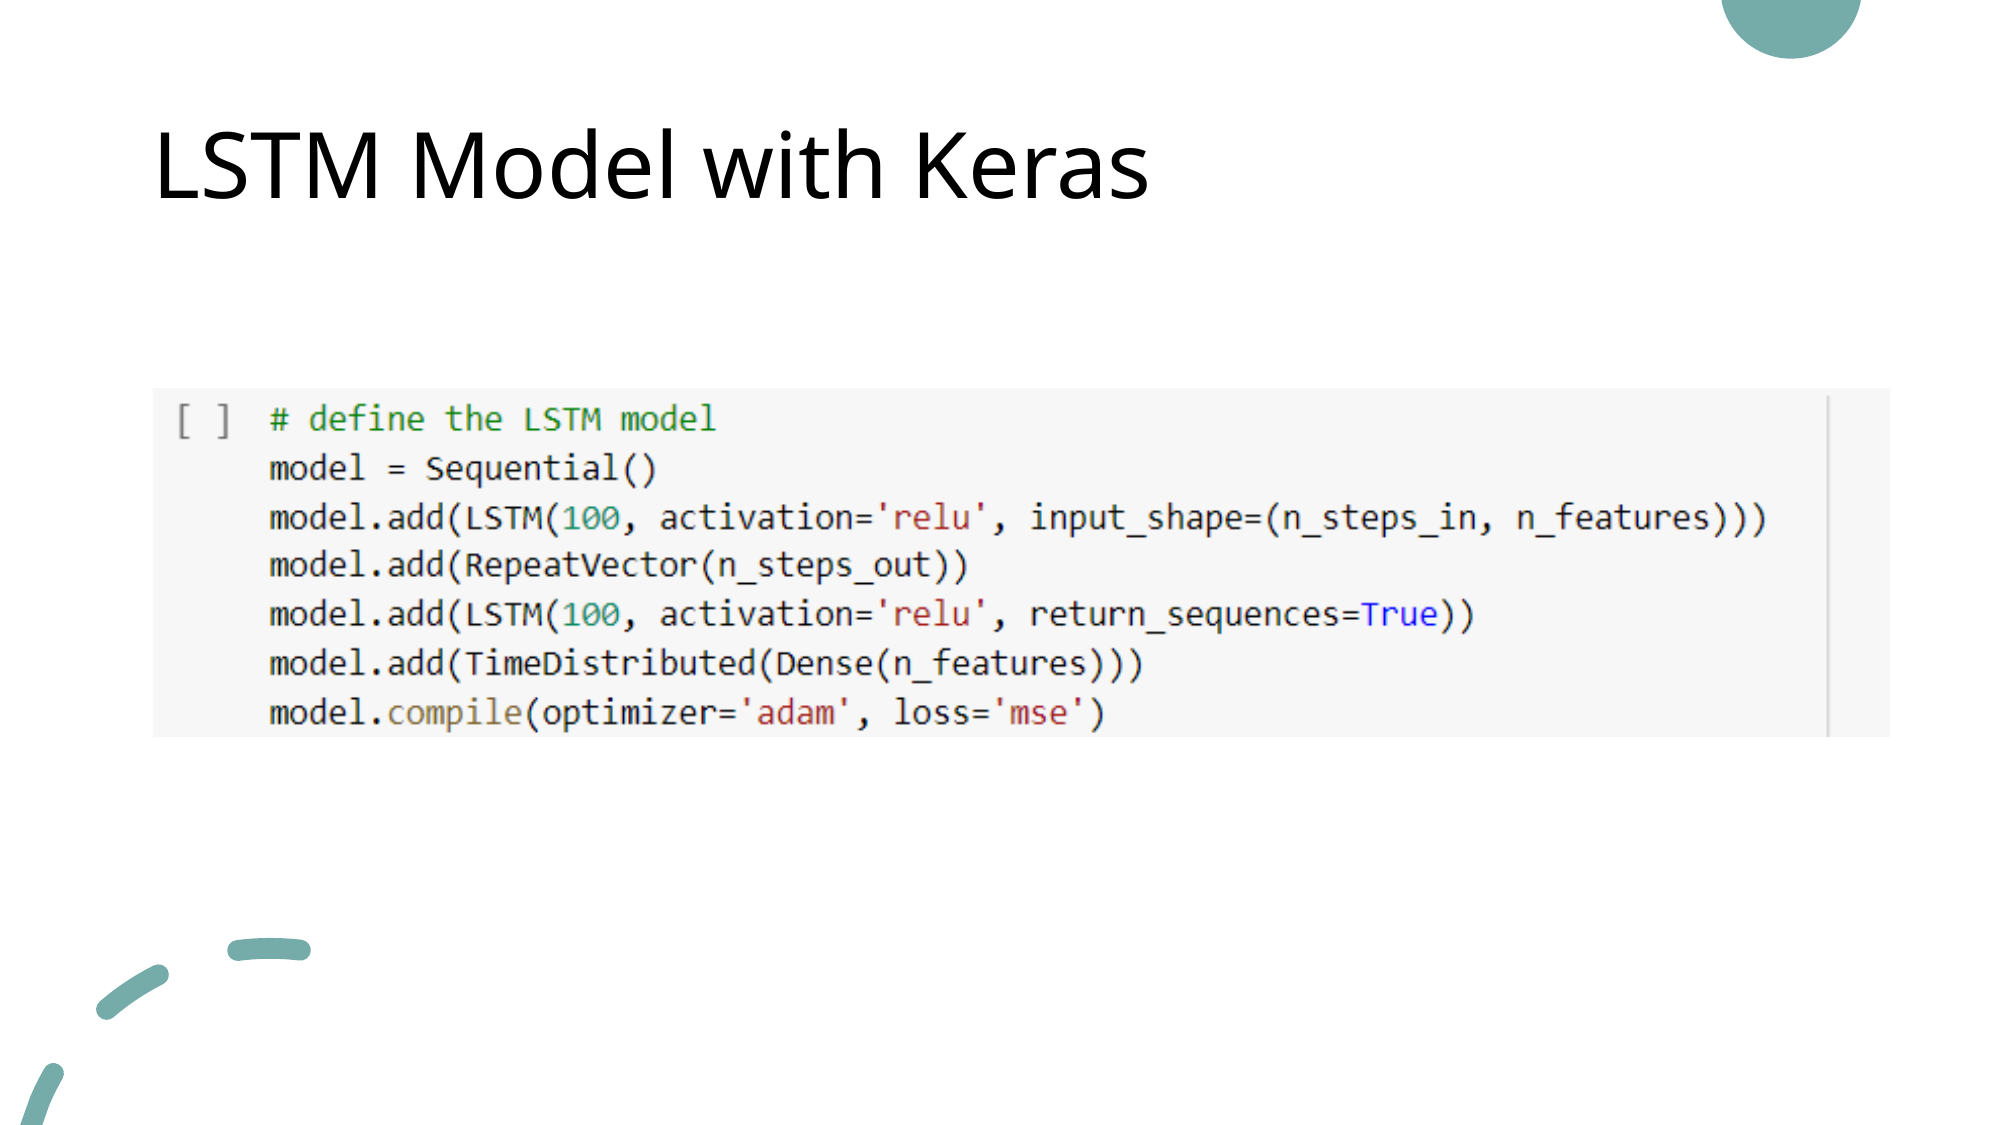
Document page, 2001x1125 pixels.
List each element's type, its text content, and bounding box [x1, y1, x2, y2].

picture [115, 388, 1890, 737]
title LSTM Model with Keras [137, 59, 1863, 278]
